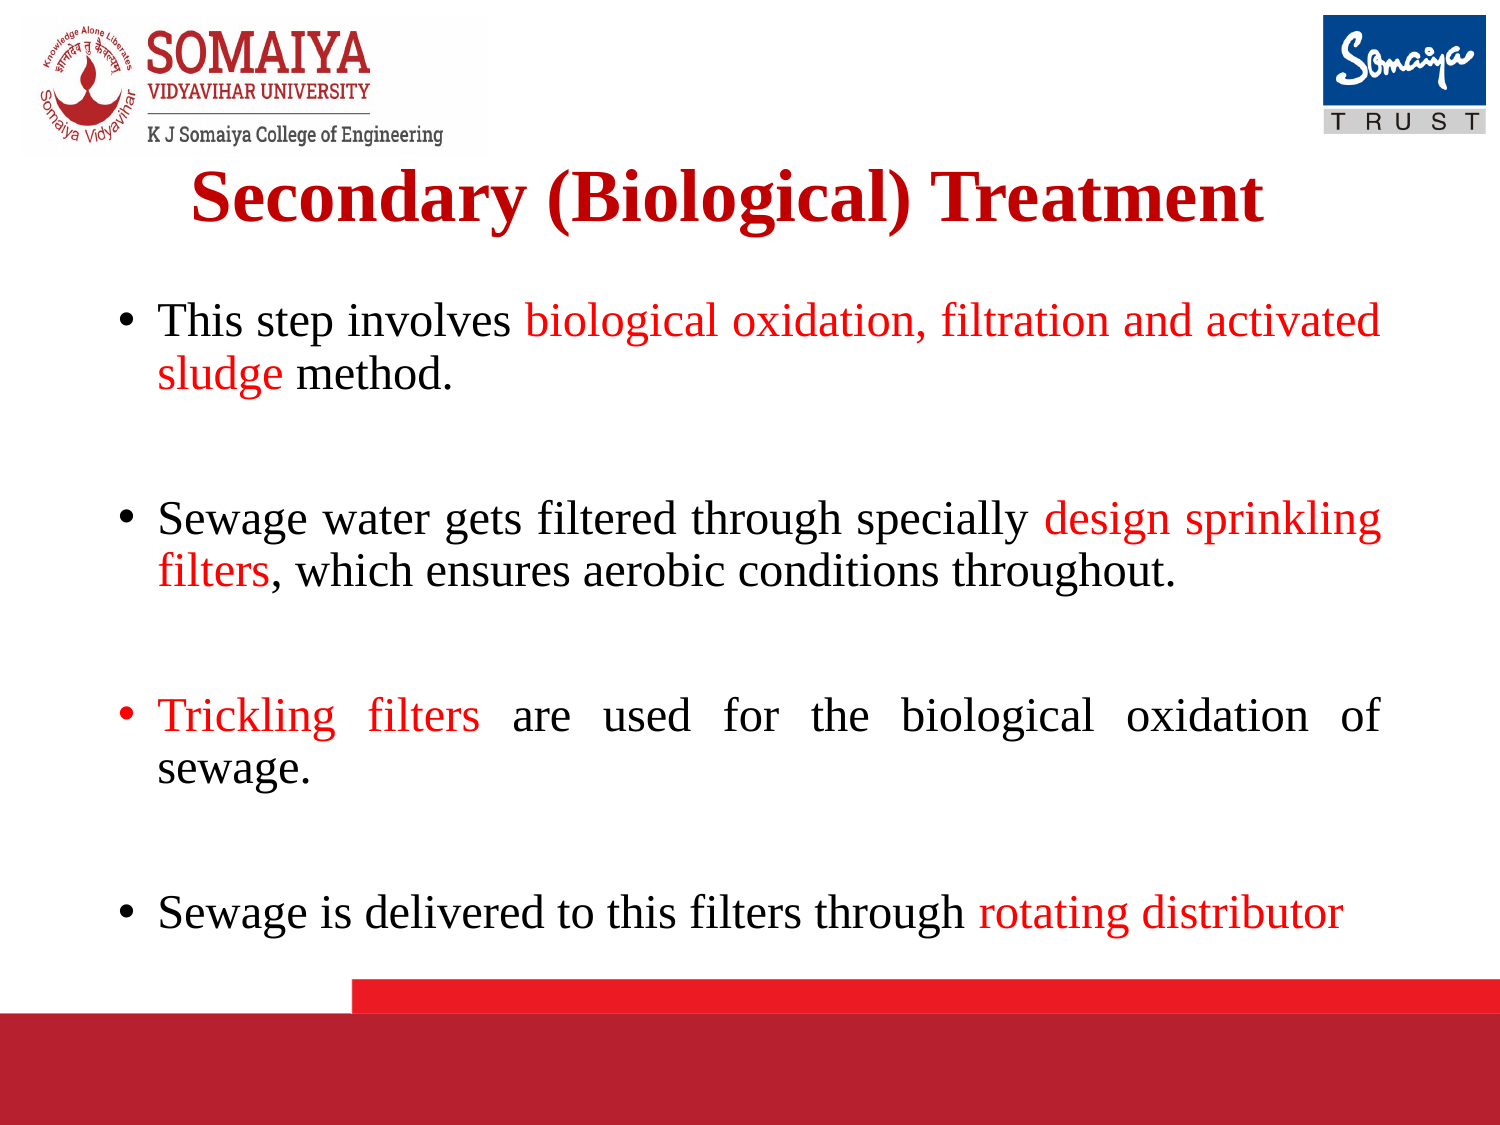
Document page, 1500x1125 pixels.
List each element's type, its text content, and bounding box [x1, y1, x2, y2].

picture [22, 15, 488, 157]
title Secondary (Biological) Treatment [99, 120, 1394, 275]
picture [0, 980, 1500, 1125]
list This step involves biological oxidation, filtration and activated sludge method. Sewage water gets filtered through specially design sprinkling filters, which ensures aerobic conditions throughout. Trickling filters are used for the biological oxidation of sewage. Sewage is delivered to this filters through rotating distributor [103, 287, 1397, 950]
picture [1323, 15, 1486, 134]
